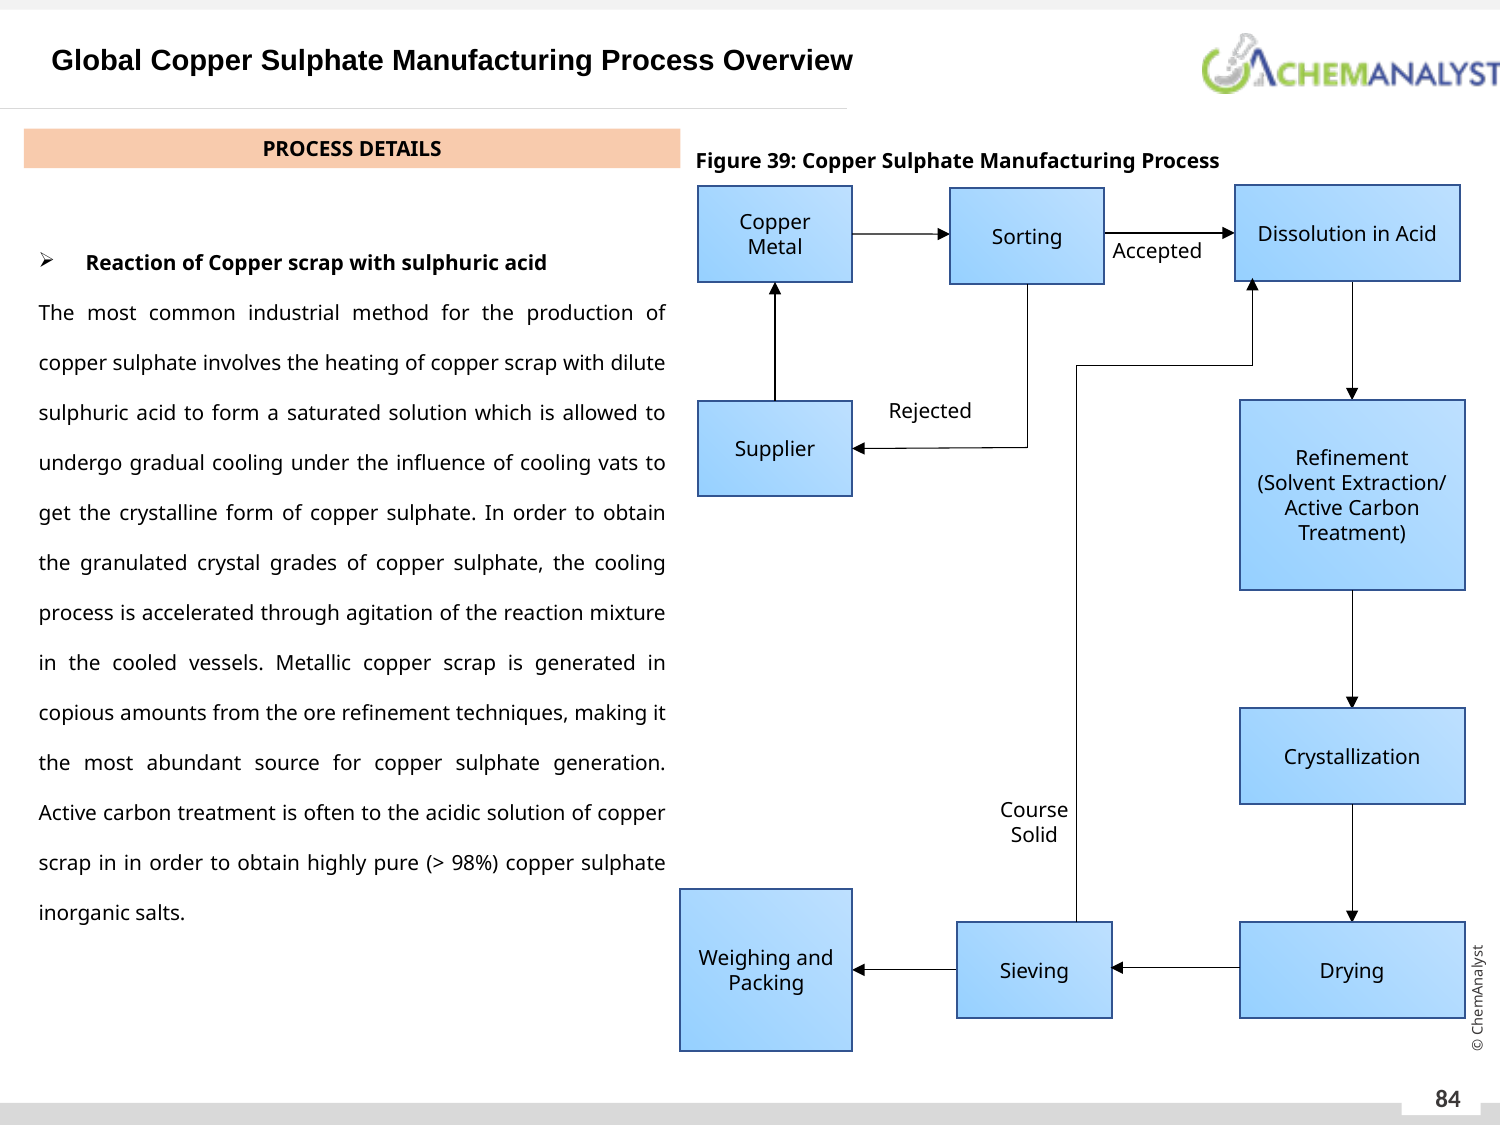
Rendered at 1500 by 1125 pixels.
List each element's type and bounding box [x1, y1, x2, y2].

text_box [36, 33, 1368, 84]
text_box [23, 184, 1465, 1051]
text_box [23, 128, 1353, 181]
picture [1202, 33, 1500, 94]
